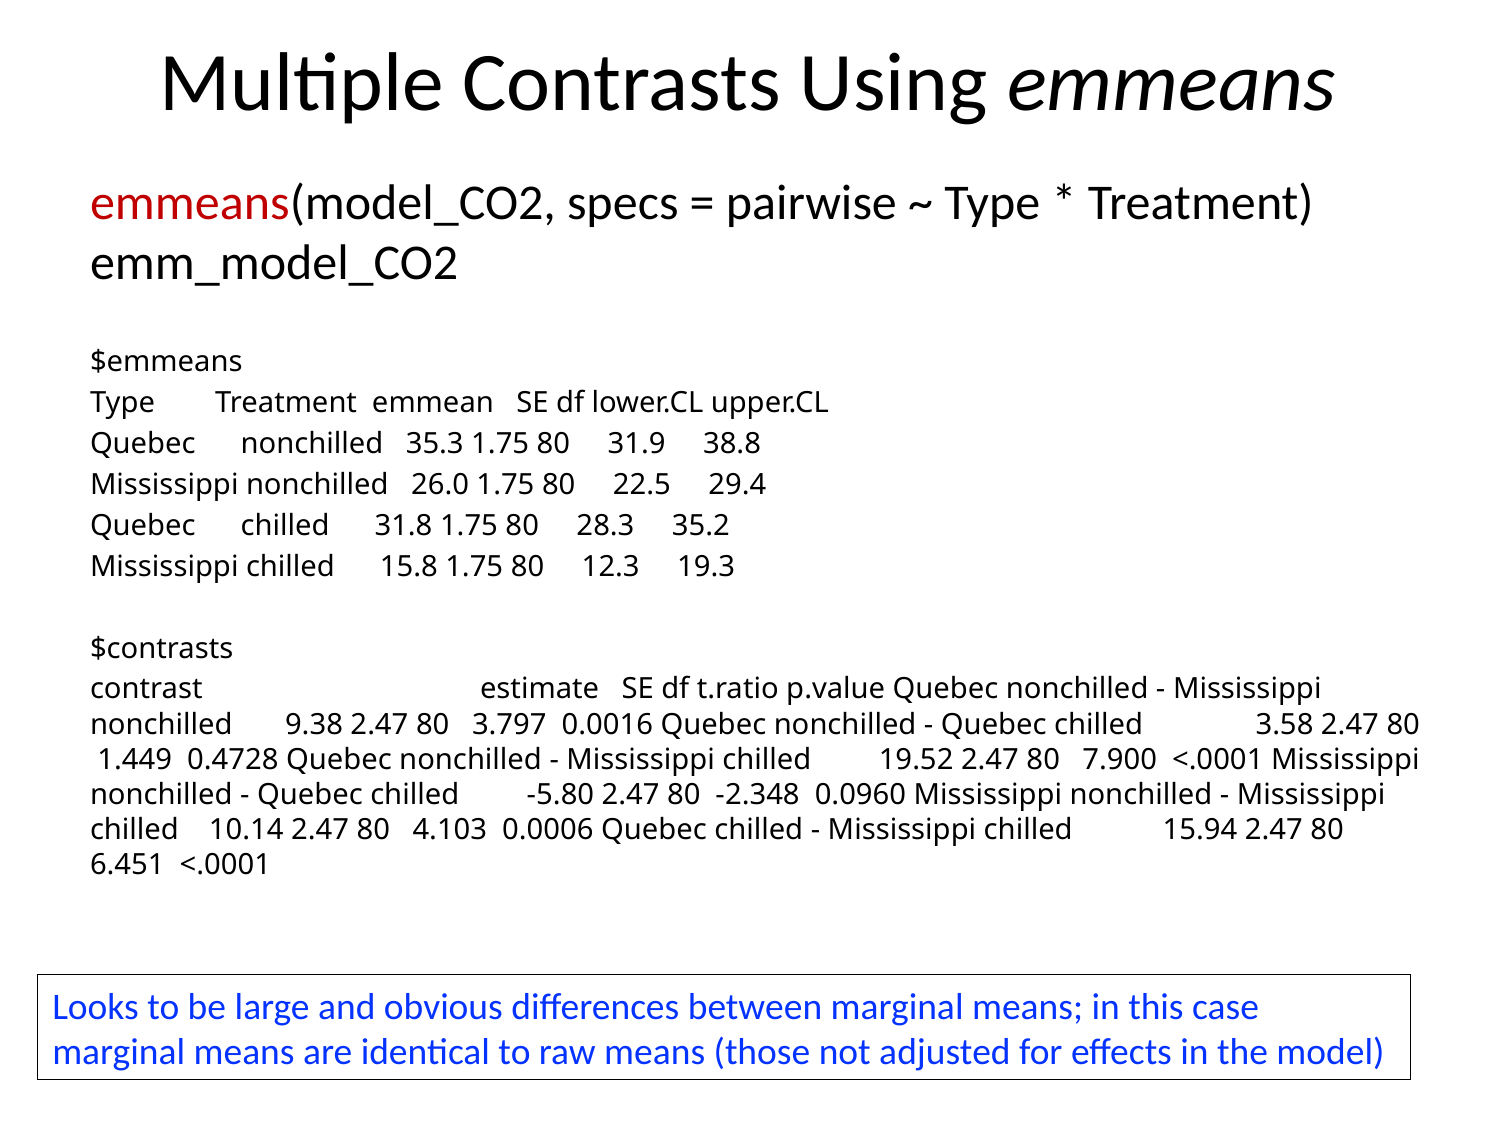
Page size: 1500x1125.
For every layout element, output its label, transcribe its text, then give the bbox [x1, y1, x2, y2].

title Multiple Contrasts Using emmeans [72, 0, 1423, 155]
list emmeans(model_CO2, specs = pairwise ~ Type * Treatment) emm_model_CO2 $emmeans Type Treatment emmean SE df lower.CL upper.CL Quebec nonchilled 35.3 1.75 80 31.9 38.8 Mississippi nonchilled 26.0 1.75 80 22.5 29.4 Quebec chilled 31.8 1.75 80 28.3 35.2 Mississippi chilled 15.8 1.75 80 12.3 19.3 $contrasts contrast estimate SE df t.ratio p.value Quebec nonchilled - Mississippi nonchilled 9.38 2.47 80 3.797 0.0016 Quebec nonchilled - Quebec chilled 3.58 2.47 80 1.449 0.4728 Quebec nonchilled - Mississippi chilled 19.52 2.47 80 7.900 <.0001 Mississippi nonchilled - Quebec chilled -5.80 2.47 80 -2.348 0.0960 Mississippi nonchilled - Mississippi chilled 10.14 2.47 80 4.103 0.0006 Quebec chilled - Mississippi chilled 15.94 2.47 80 6.451 <.0001 [75, 162, 1450, 1113]
text_box Looks to be large and obvious differences between marginal means; in this case marginal means are identical to raw means (those not adjusted for effects in the model) [37, 974, 1411, 1080]
